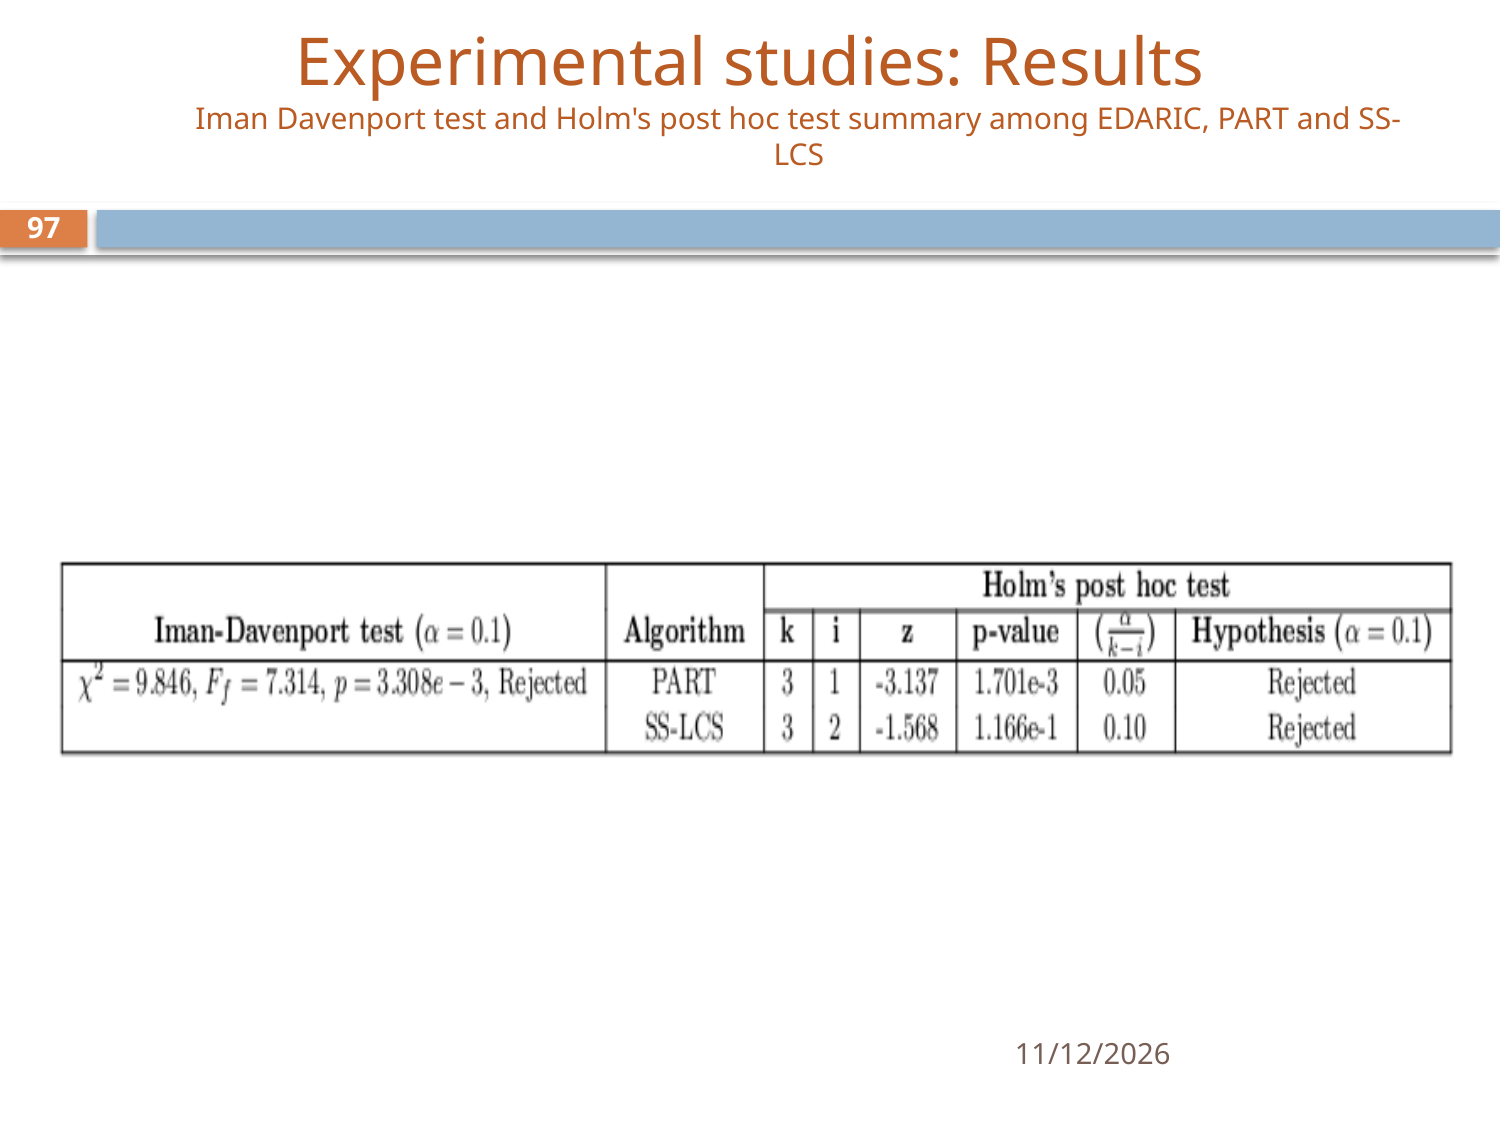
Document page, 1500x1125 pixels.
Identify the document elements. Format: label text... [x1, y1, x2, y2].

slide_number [999, 1025, 1438, 1085]
title Experimental studies: Results Iman Davenport test and Holm's post hoc test summary among EDARIC, PART and SS-LCS [75, 12, 1425, 218]
slide_number 97 [0, 208, 88, 249]
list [49, 549, 1460, 766]
